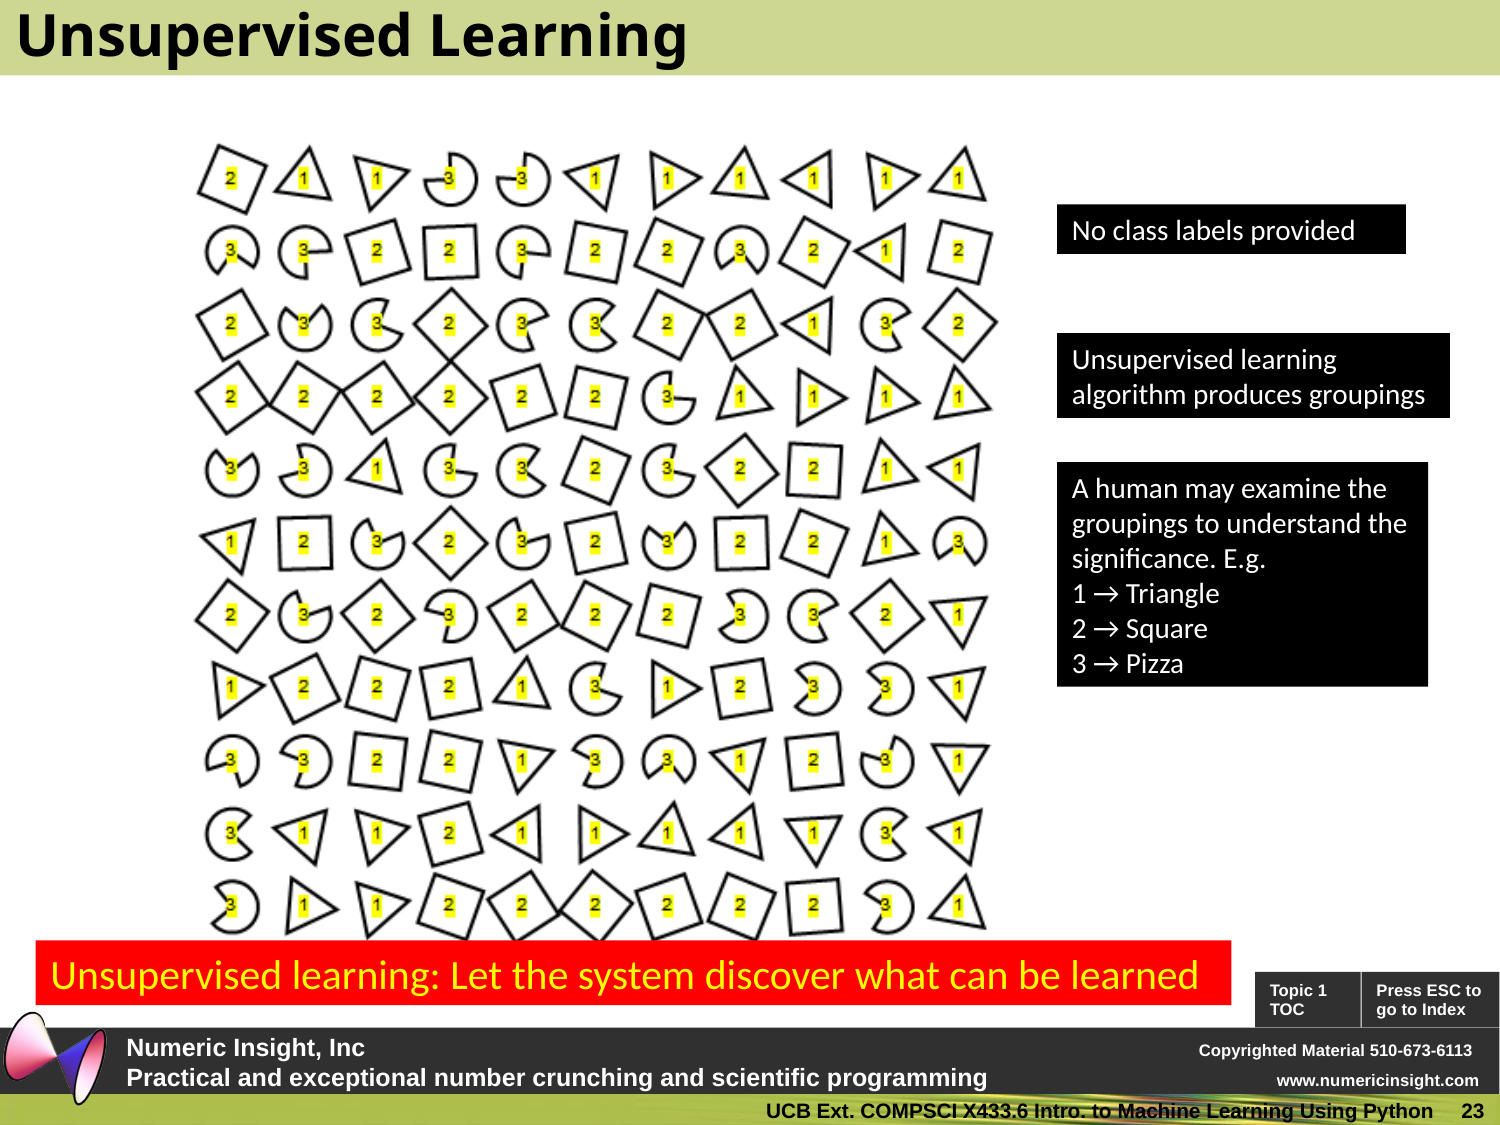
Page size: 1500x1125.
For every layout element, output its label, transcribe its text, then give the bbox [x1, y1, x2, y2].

title Unsupervised Learning [0, 0, 1500, 76]
picture [159, 106, 1032, 979]
text_box No class labels provided [1057, 204, 1406, 254]
text_box A human may examine the groupings to understand the significance. E.g. 1 → Triangle 2 → Square 3 → Pizza [1057, 462, 1429, 687]
text_box Unsupervised learning: Let the system discover what can be learned [35, 940, 1232, 1006]
text_box Unsupervised learning algorithm produces groupings [1057, 333, 1450, 418]
picture [0, 1007, 1500, 1125]
